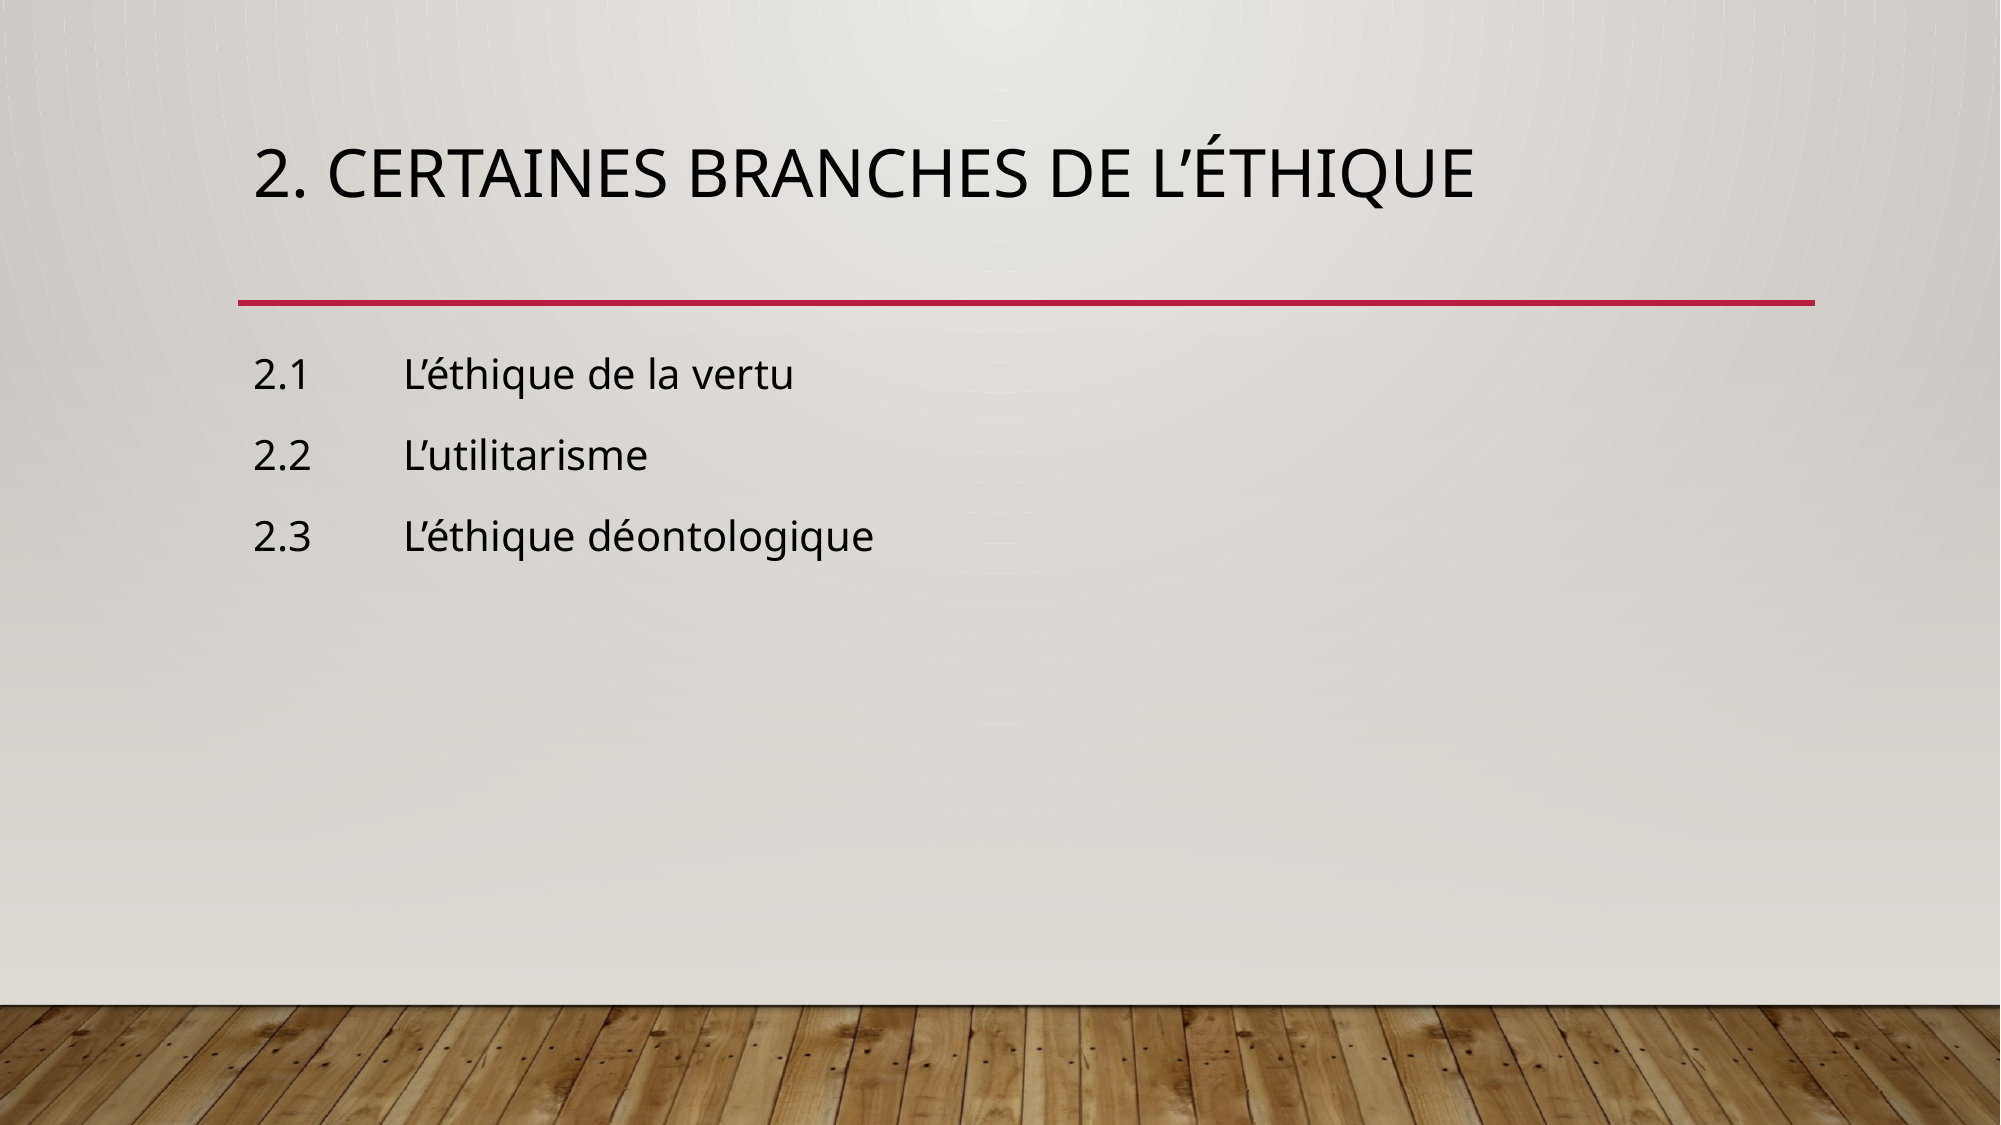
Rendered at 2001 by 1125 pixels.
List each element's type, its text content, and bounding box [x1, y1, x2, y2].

title 2. Certaines branches de l’éthique [238, 131, 1814, 305]
list 2.1 L’éthique de la vertu 2.2 L’utilitarisme 2.3 L’éthique déontologique [238, 330, 1814, 897]
picture [0, 1005, 2000, 1125]
